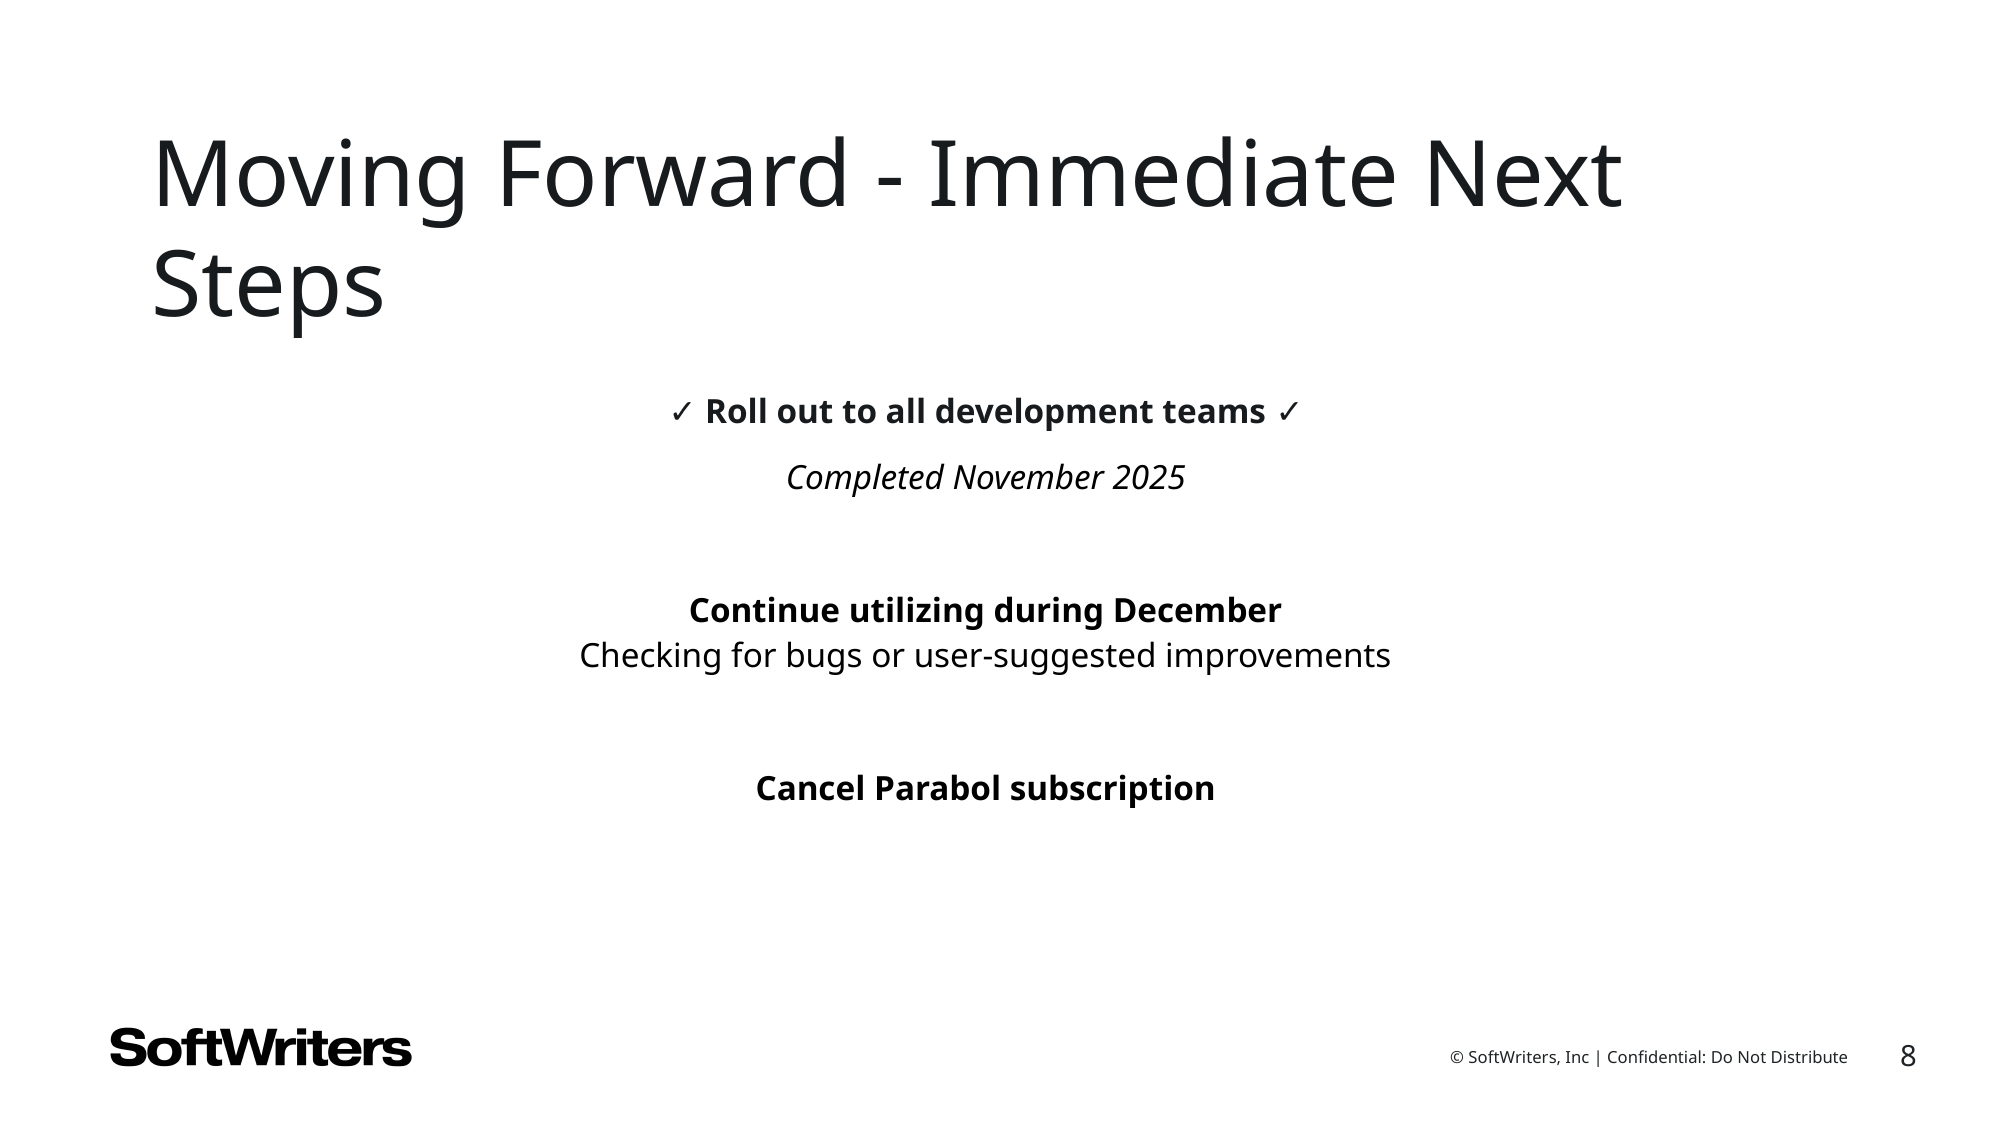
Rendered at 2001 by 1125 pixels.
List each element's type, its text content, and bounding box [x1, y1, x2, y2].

picture [106, 1023, 416, 1070]
list Moving Forward - Immediate Next Steps [136, 107, 1836, 327]
list ✓ Roll out to all development teams ✓ Completed November 2025 Continue utilizing during December Checking for bugs or user-suggested improvements Cancel Parabol subscription [554, 376, 1418, 956]
